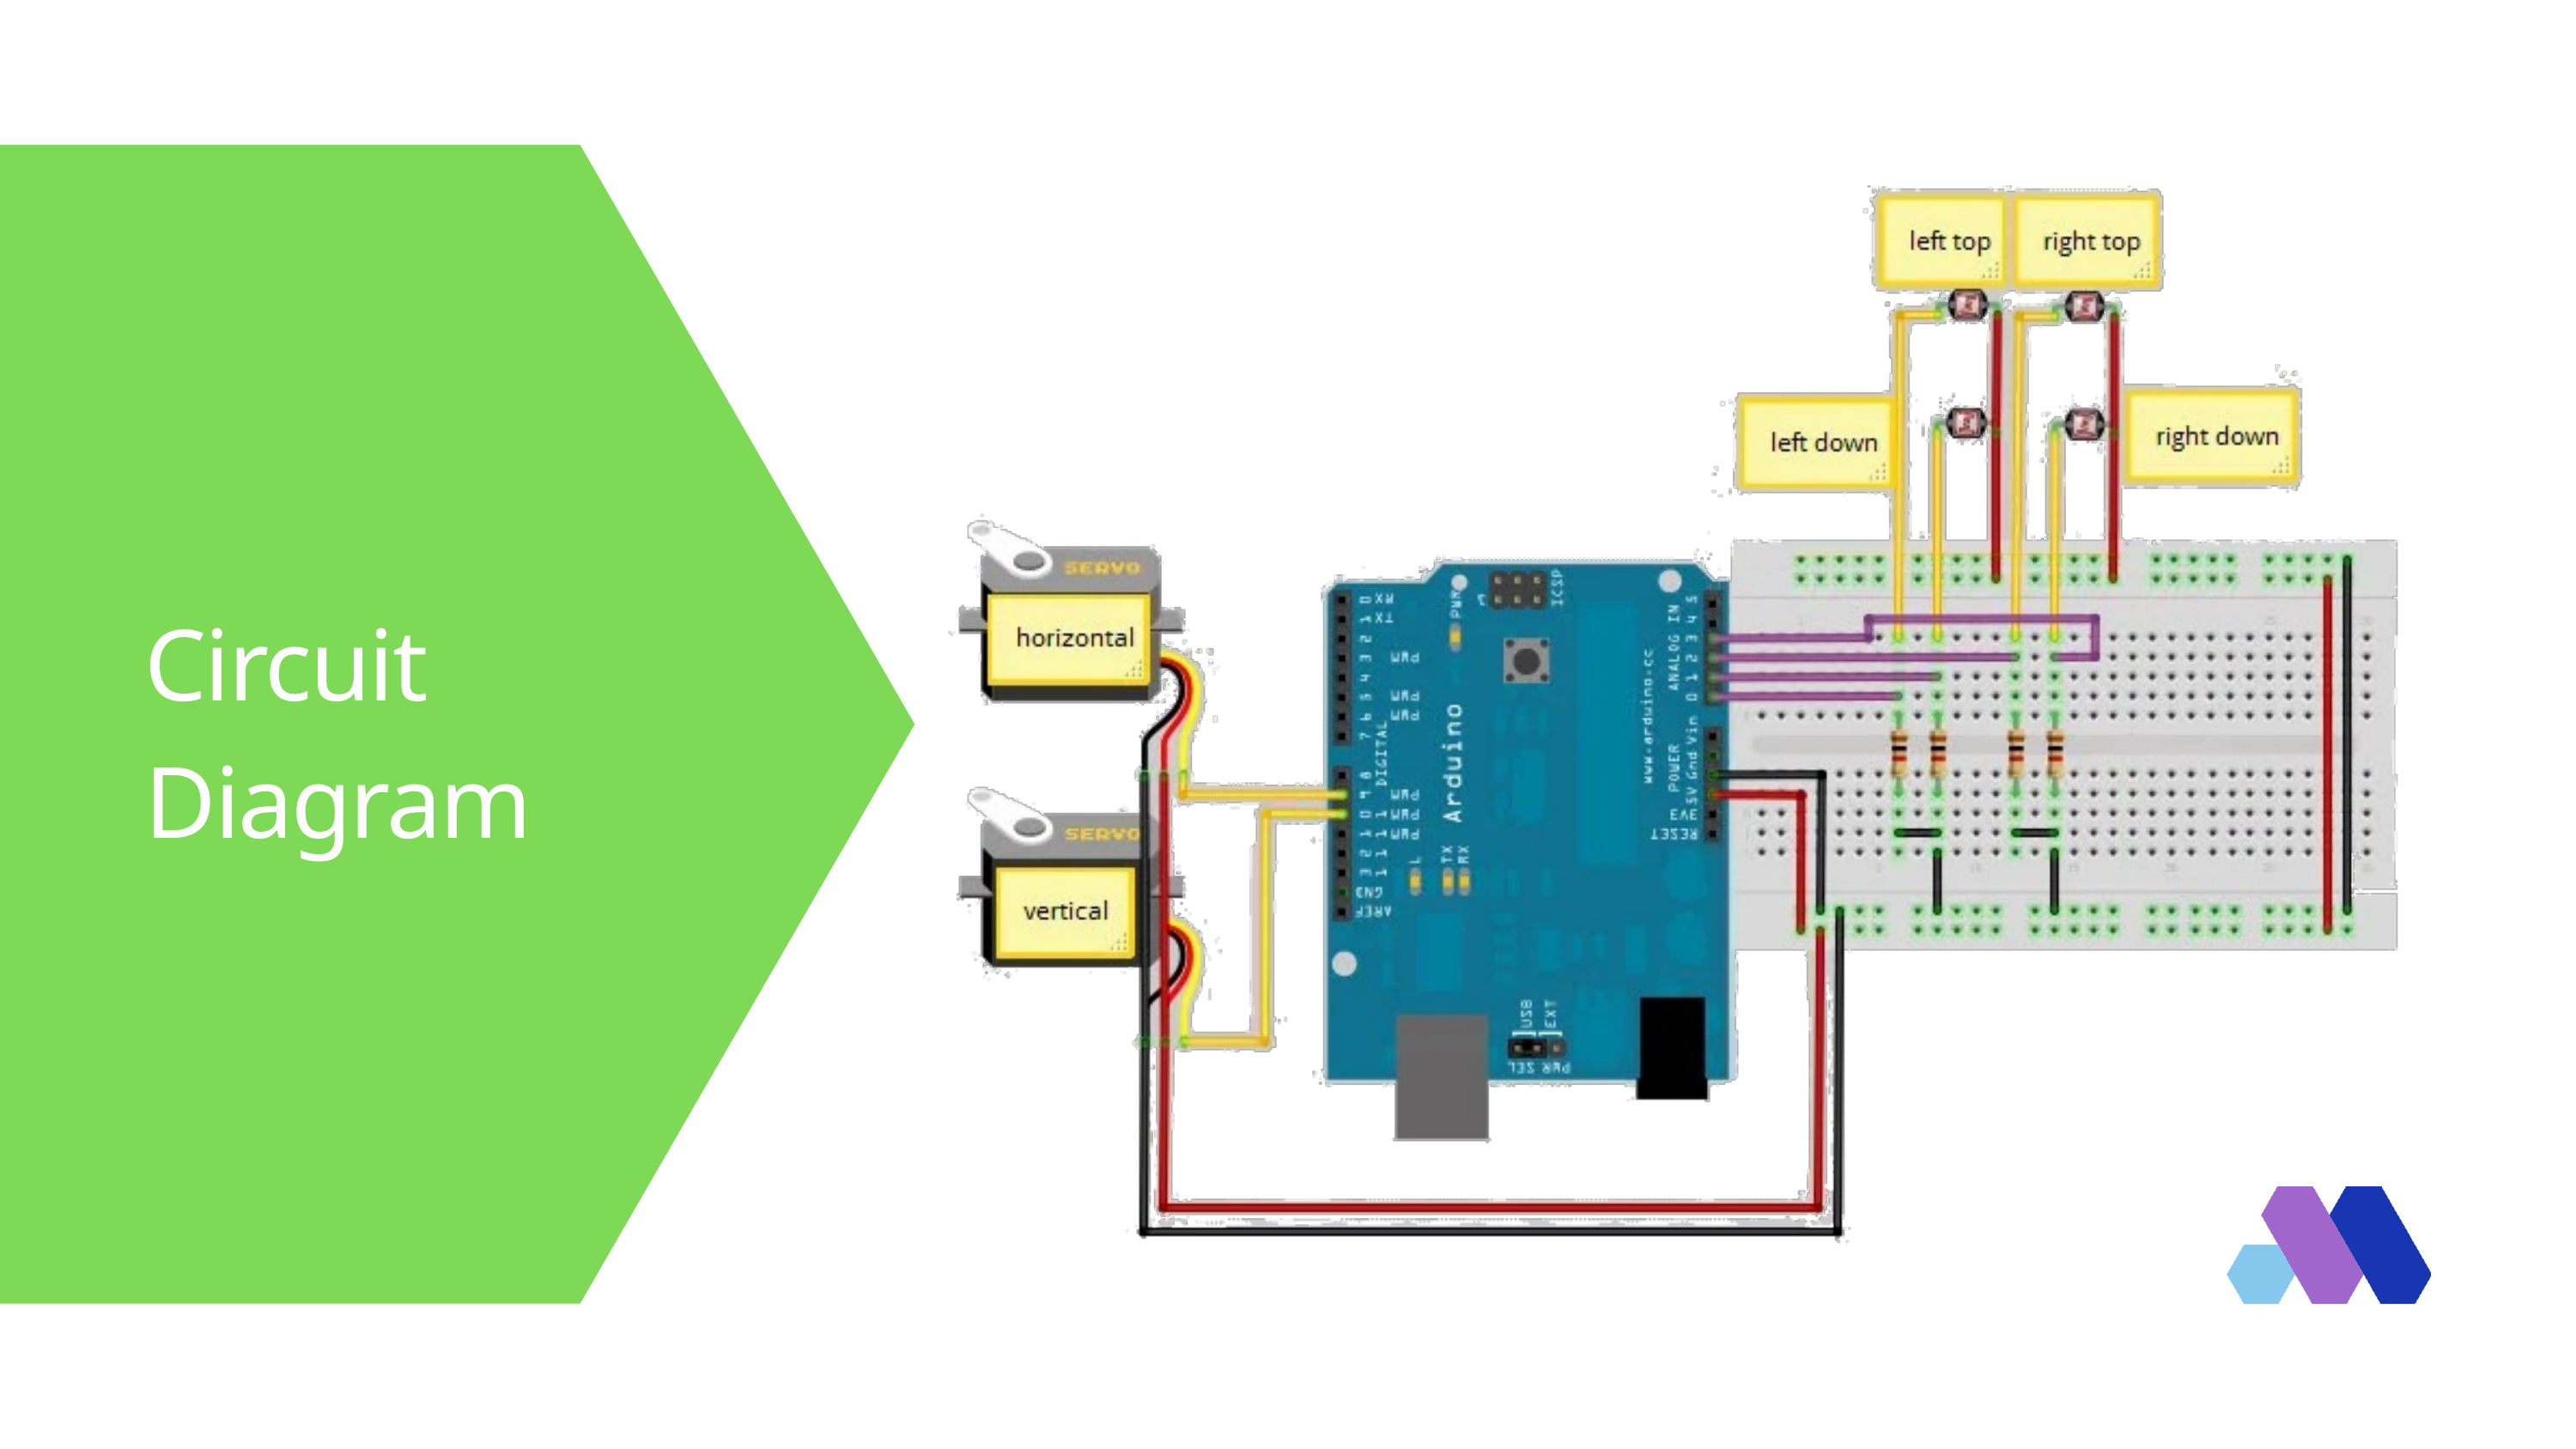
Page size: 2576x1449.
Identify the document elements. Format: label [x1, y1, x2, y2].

text_box [0, 144, 915, 1304]
text_box [921, 185, 2413, 1264]
text_box [2227, 1186, 2432, 1304]
